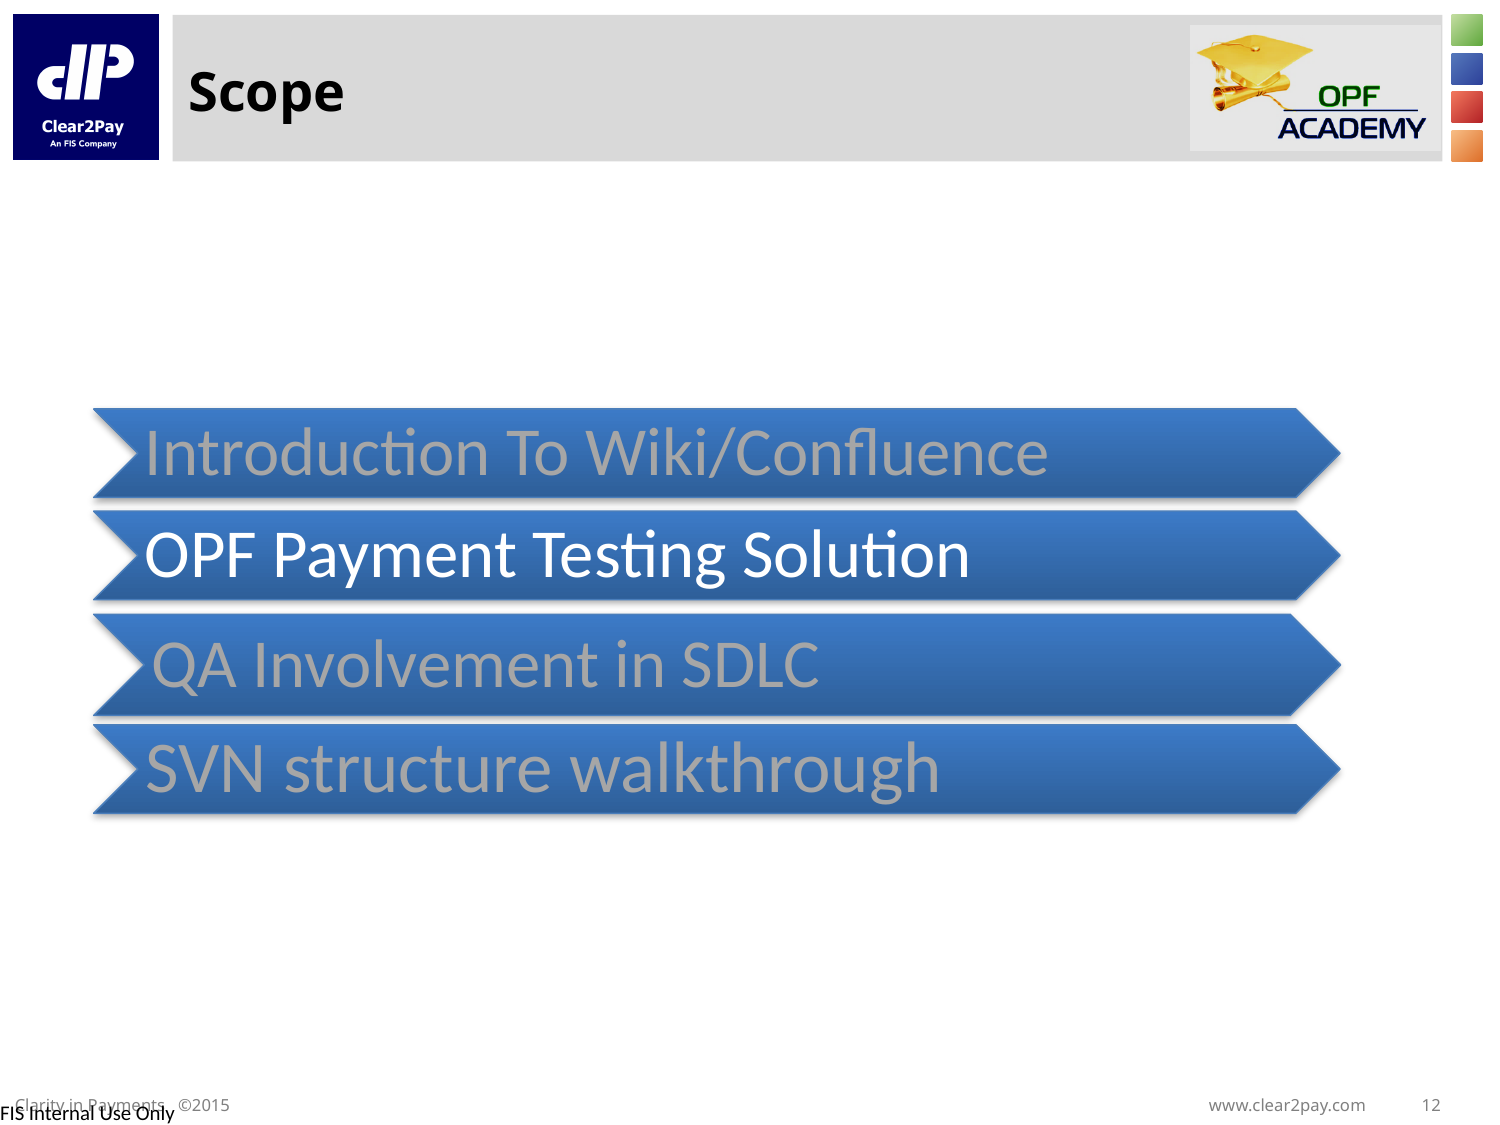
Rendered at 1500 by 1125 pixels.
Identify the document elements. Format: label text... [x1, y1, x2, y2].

picture [13, 14, 159, 160]
title Scope [173, 25, 1189, 100]
picture [1190, 25, 1441, 151]
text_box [93, 101, 1341, 1107]
